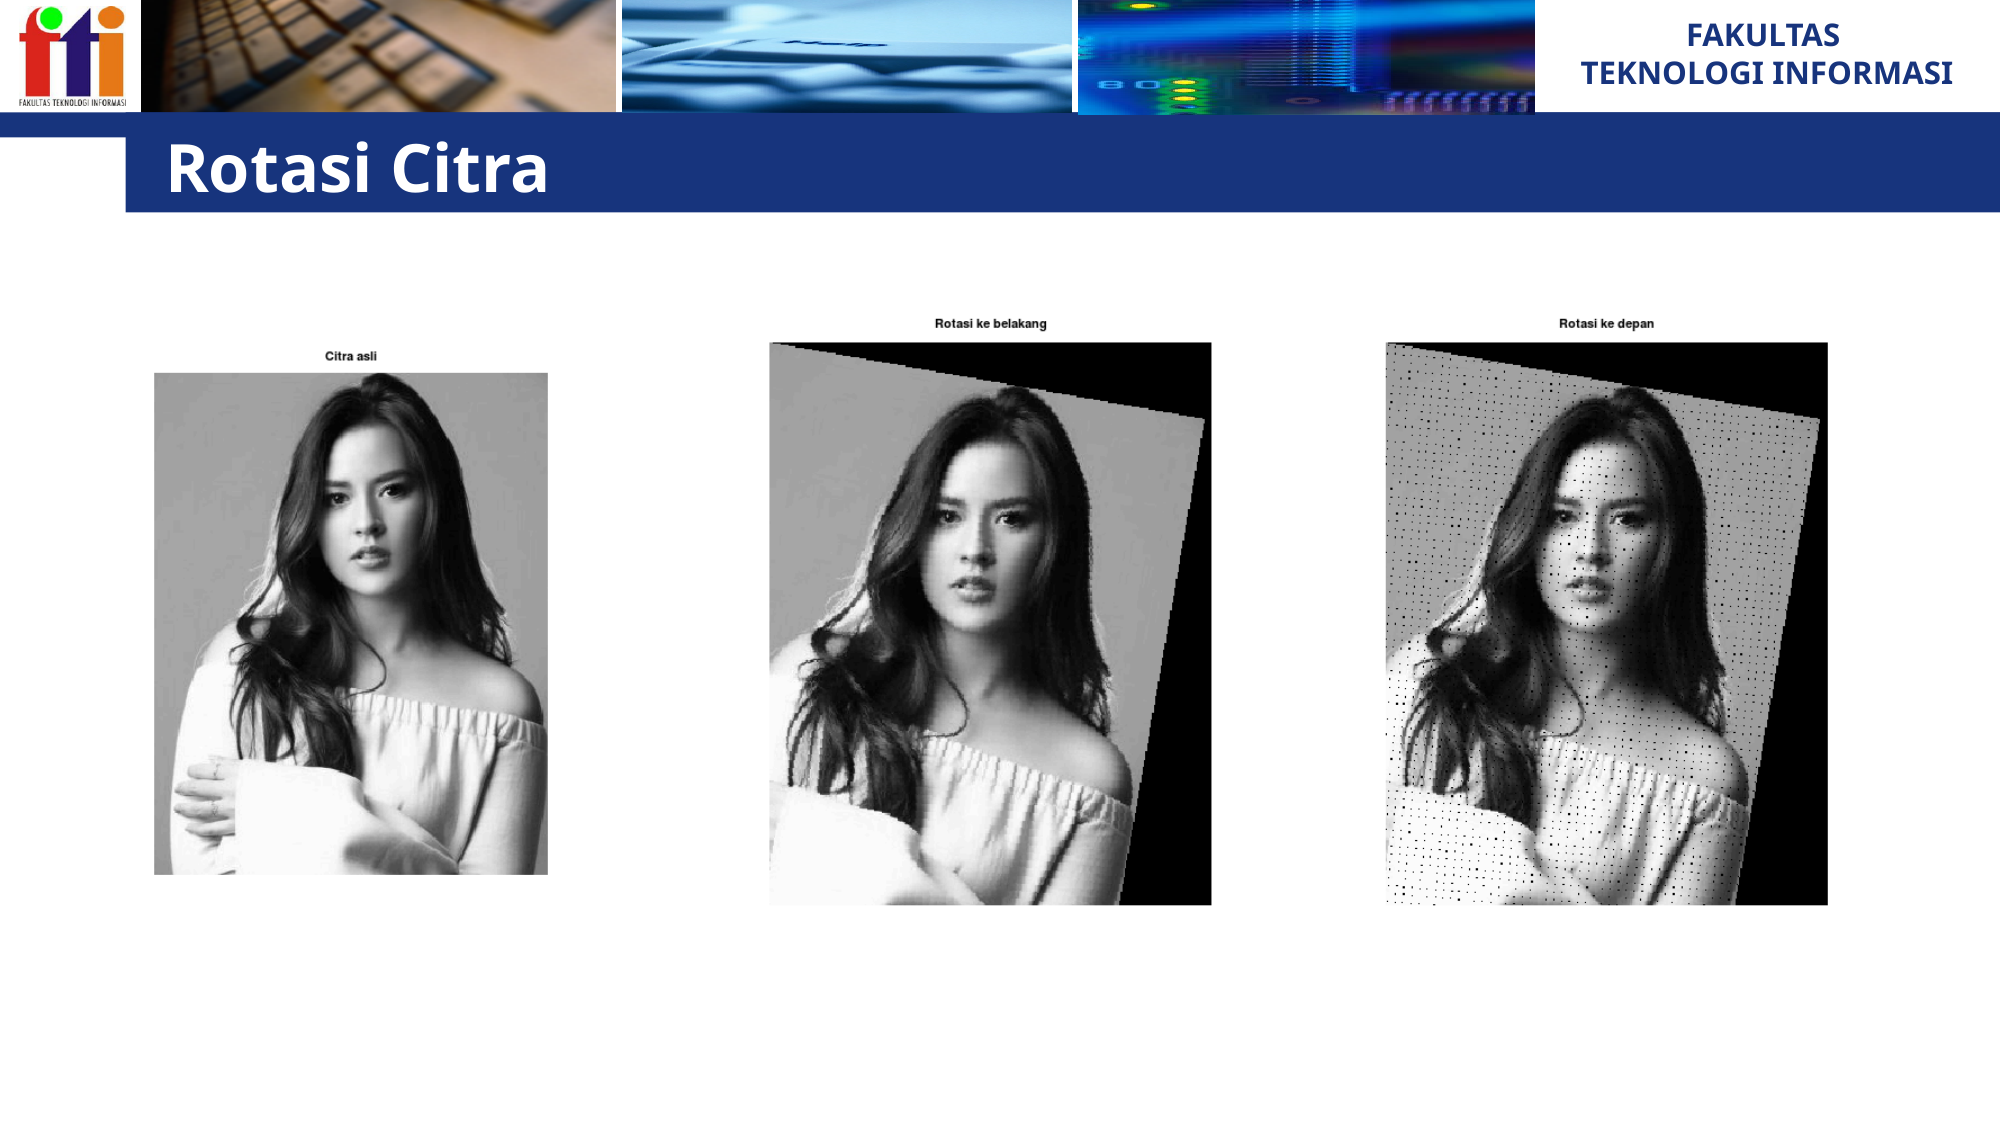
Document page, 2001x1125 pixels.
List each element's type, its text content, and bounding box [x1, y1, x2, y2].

picture [141, 0, 616, 112]
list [125, 302, 1847, 929]
picture [622, 0, 1072, 113]
title Rotasi Citra [149, 119, 1934, 213]
picture [19, 6, 126, 106]
picture [1078, 0, 1535, 115]
